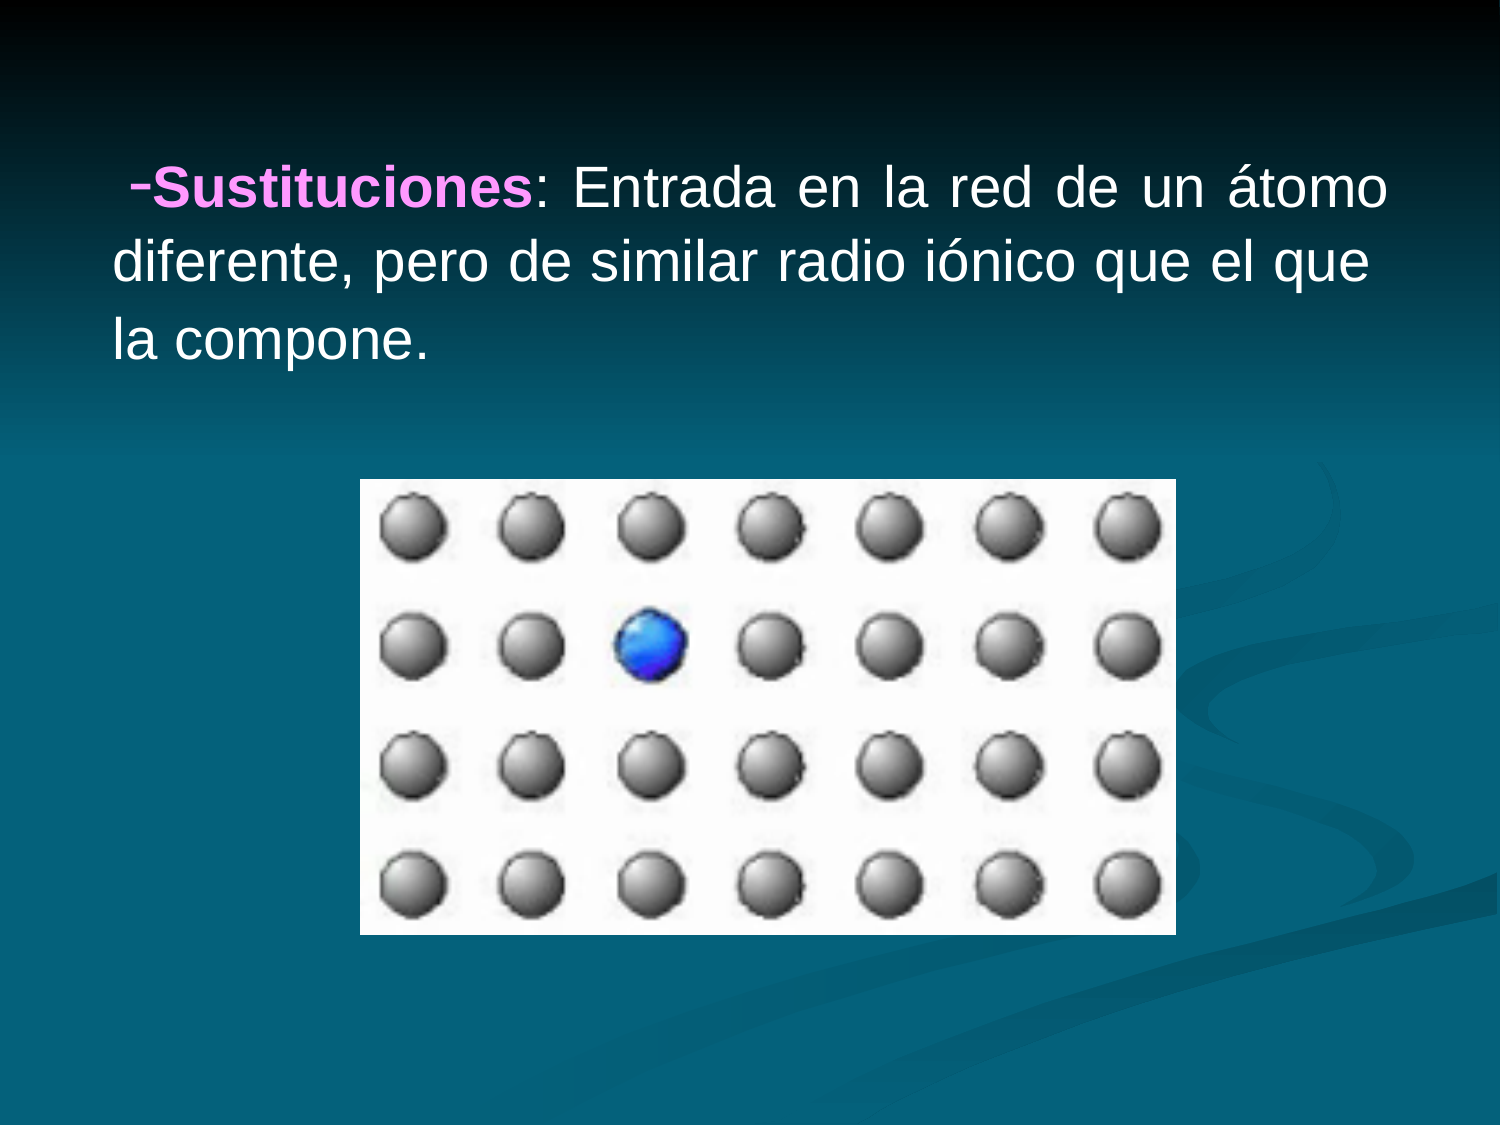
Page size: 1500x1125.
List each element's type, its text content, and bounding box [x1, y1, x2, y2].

picture [361, 480, 1175, 934]
list -Sustituciones: Entrada en la red de un átomo diferente, pero de similar radio iónico que el que la compone. [40, 125, 1406, 398]
